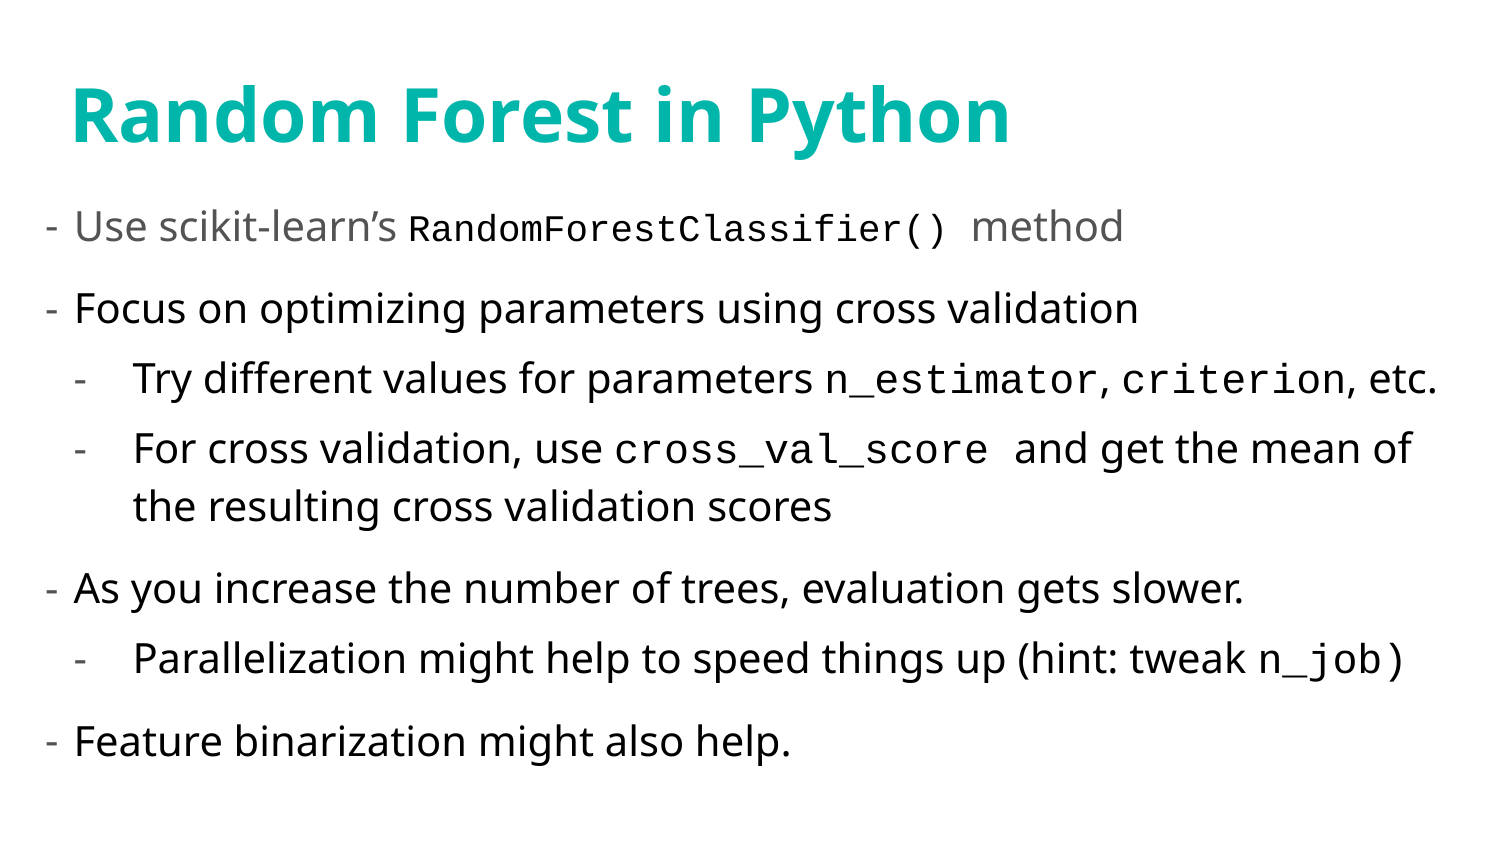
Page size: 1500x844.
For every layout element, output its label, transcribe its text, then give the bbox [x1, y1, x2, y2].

title Random Forest in Python [54, 32, 1405, 173]
list Use scikit-learn’s RandomForestClassifier() method Focus on optimizing parameters using cross validation Try different values for parameters n_estimator, criterion, etc. For cross validation, use cross_val_score and get the mean of the resulting cross validation scores As you increase the number of trees, evaluation gets slower. Parallelization might help to speed things up (hint: tweak n_job) Feature binarization might also help. [0, 176, 1500, 788]
